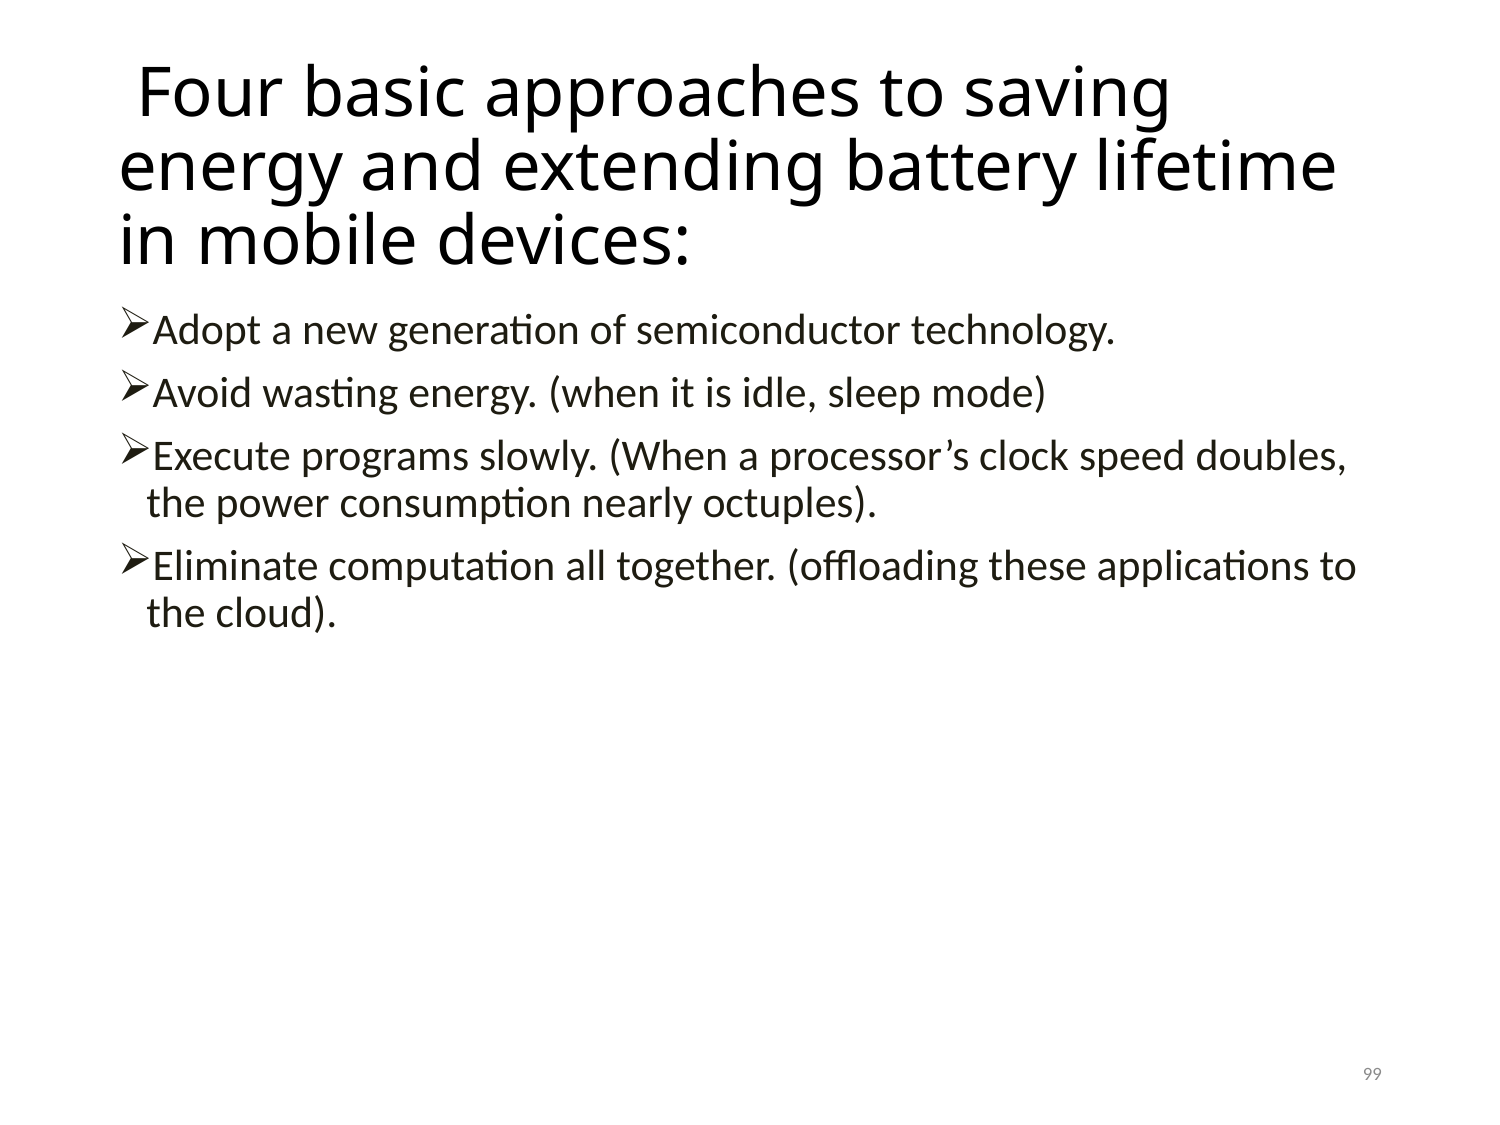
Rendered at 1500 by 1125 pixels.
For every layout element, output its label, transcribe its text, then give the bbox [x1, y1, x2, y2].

slide_number 99 [1059, 1042, 1397, 1103]
list Adopt a new generation of semiconductor technology. Avoid wasting energy. (when it is idle, sleep mode) Execute programs slowly. (When a processor’s clock speed doubles, the power consumption nearly octuples). Eliminate computation all together. (offloading these applications to the cloud). [103, 299, 1397, 1014]
title Four basic approaches to saving energy and extending battery lifetime in mobile devices: [103, 59, 1397, 278]
